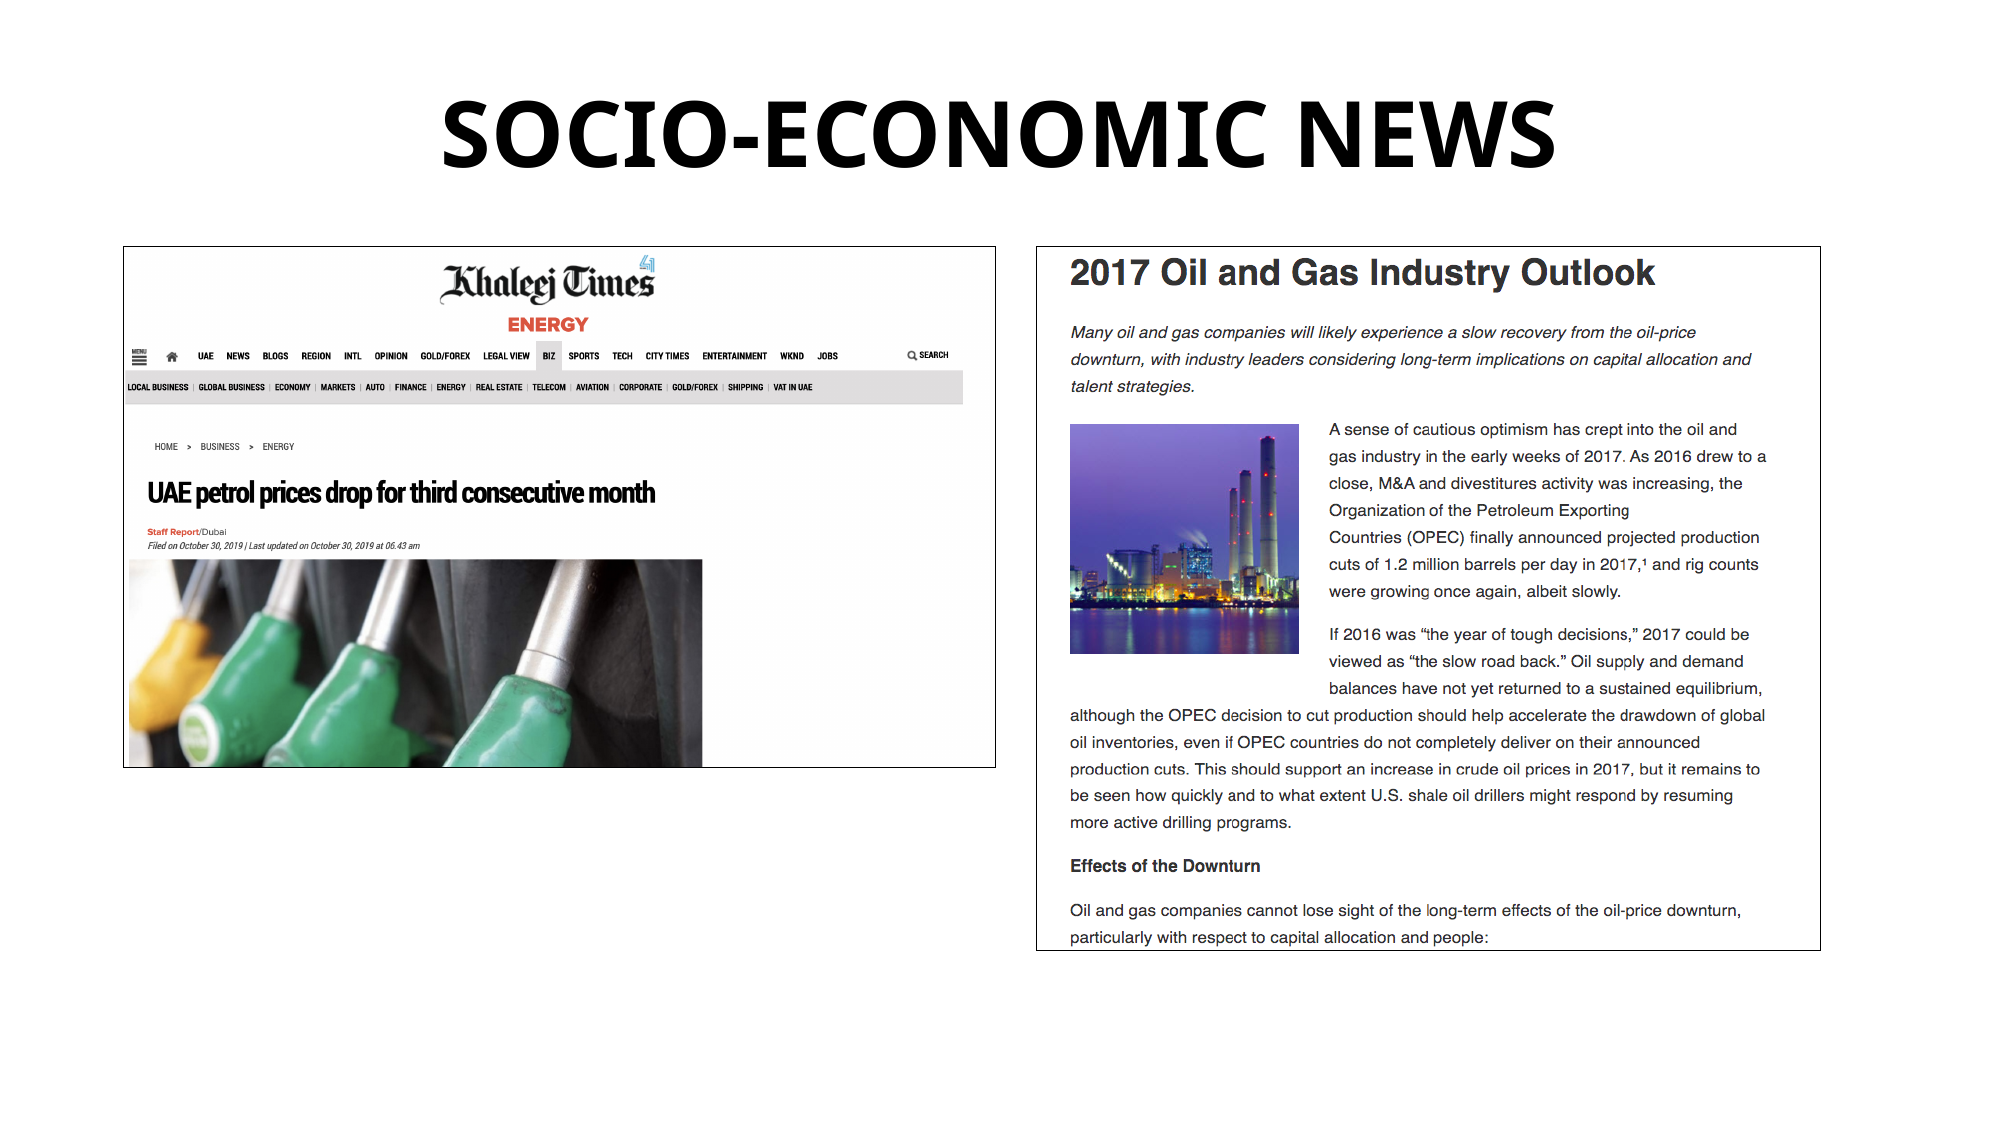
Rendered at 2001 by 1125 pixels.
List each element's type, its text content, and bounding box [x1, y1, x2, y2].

text_box SOCIO-ECONOMIC NEWS [0, 28, 2000, 246]
picture [123, 245, 996, 768]
picture [1036, 245, 1821, 951]
